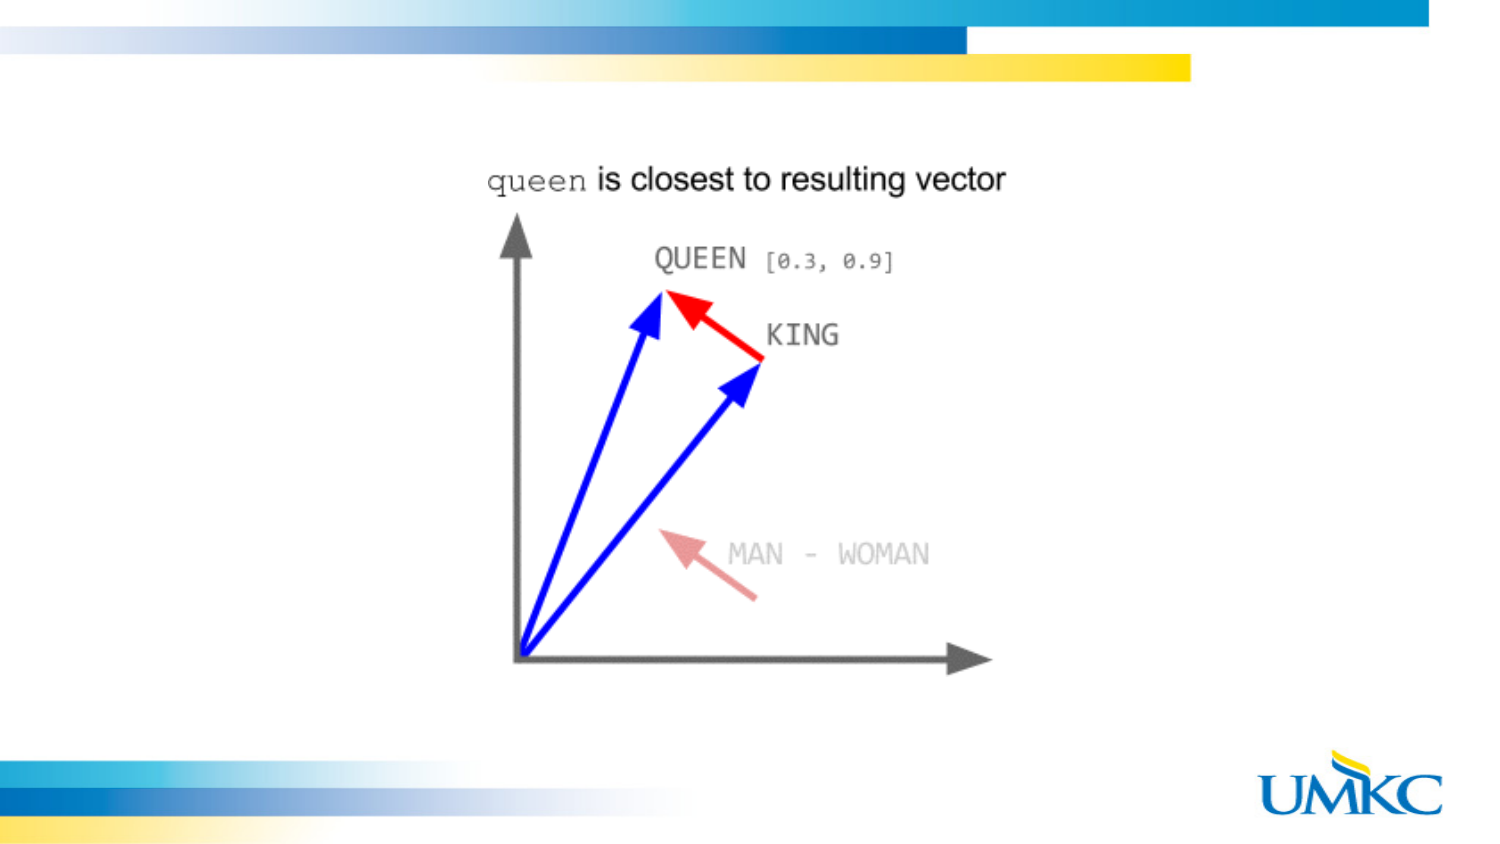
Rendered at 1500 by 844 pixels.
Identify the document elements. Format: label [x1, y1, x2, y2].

text_box [488, 165, 1007, 677]
picture [0, 0, 1500, 844]
